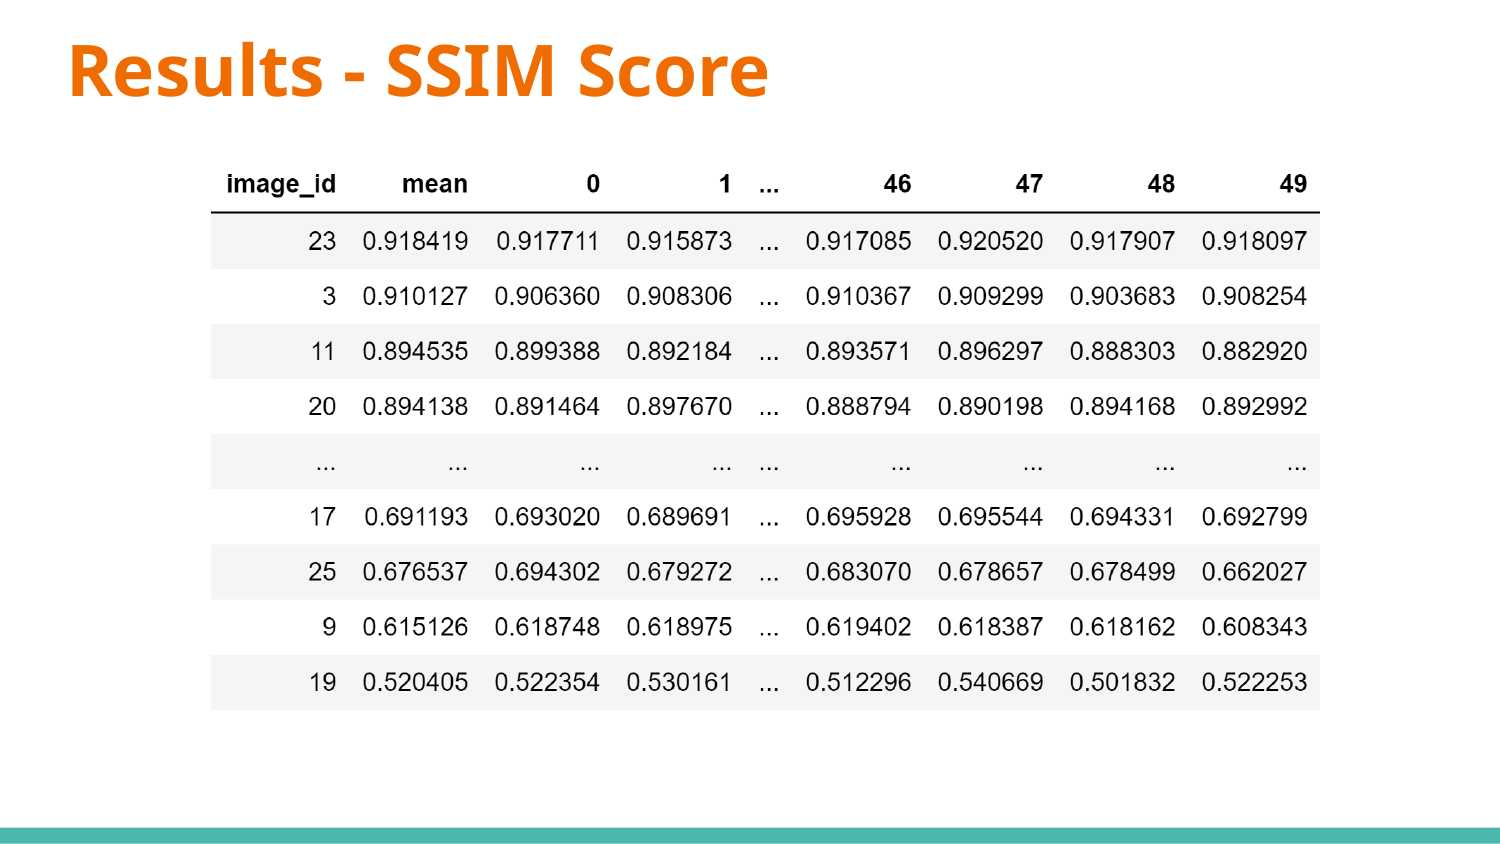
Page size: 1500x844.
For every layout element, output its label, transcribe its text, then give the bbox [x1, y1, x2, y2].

title Results - SSIM Score [51, 10, 1449, 127]
picture [211, 156, 1328, 718]
